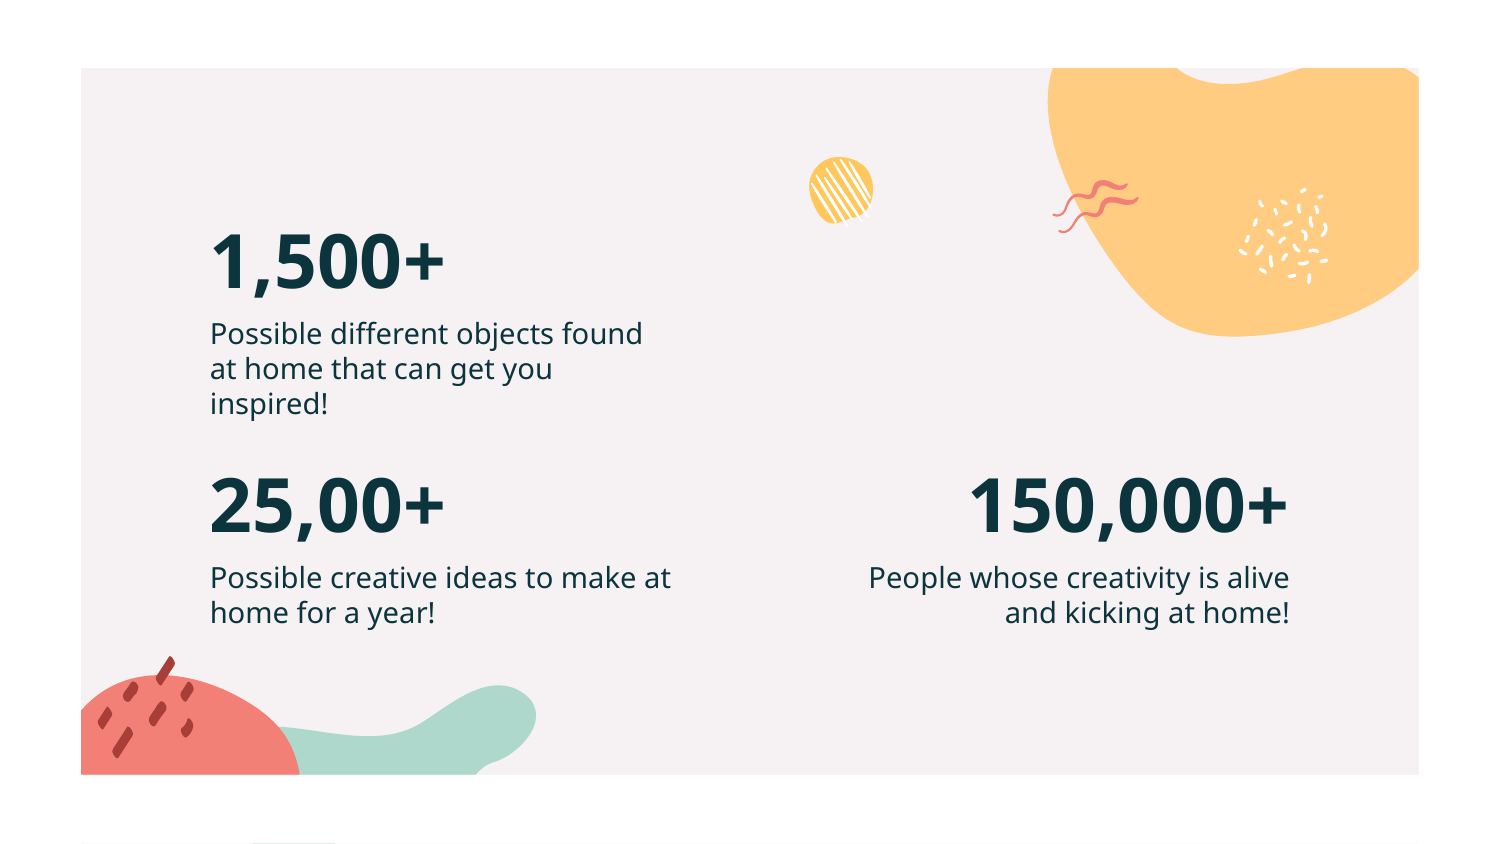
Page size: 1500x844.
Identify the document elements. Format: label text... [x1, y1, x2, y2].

subtitle Possible creative ideas to make at home for a year! [194, 563, 692, 641]
subtitle People whose creativity is alive and kicking at home! [808, 563, 1306, 641]
title 1,500+ [194, 190, 692, 319]
title 25,00+ [194, 434, 692, 563]
subtitle Possible different objects found at home that can get you inspired! [194, 319, 692, 397]
title 150,000+ [808, 434, 1306, 563]
